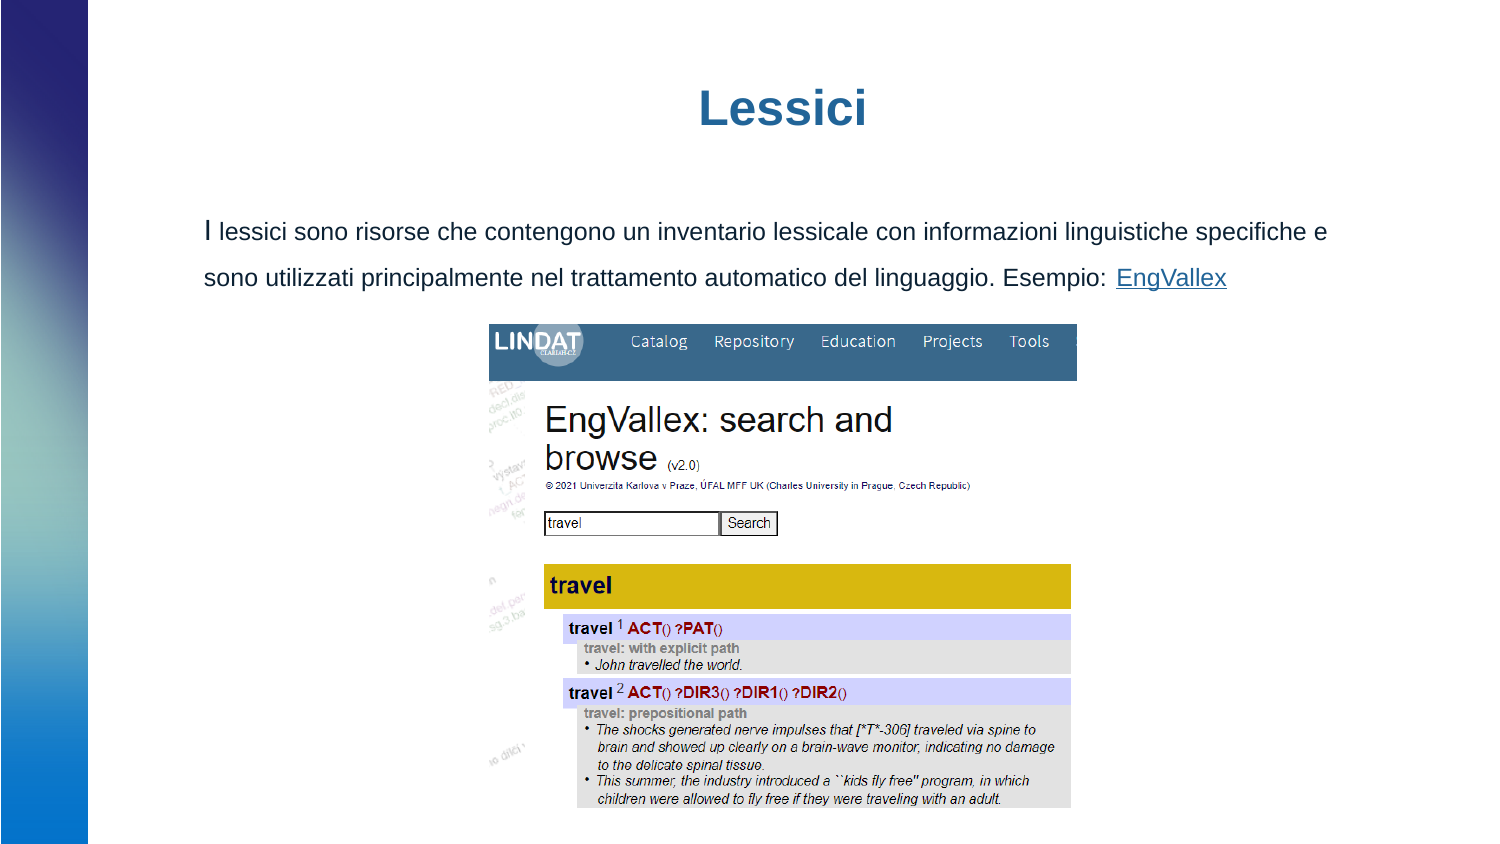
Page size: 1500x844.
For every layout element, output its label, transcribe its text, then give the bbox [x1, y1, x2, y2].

text_box I lessici sono risorse che contengono un inventario lessicale con informazioni linguistiche specifiche e sono utilizzati principalmente nel trattamento automatico del linguaggio. Esempio: EngVallex [188, 178, 1379, 372]
picture [489, 323, 1078, 818]
picture [1, 0, 89, 844]
title Lessici [282, 51, 1284, 162]
